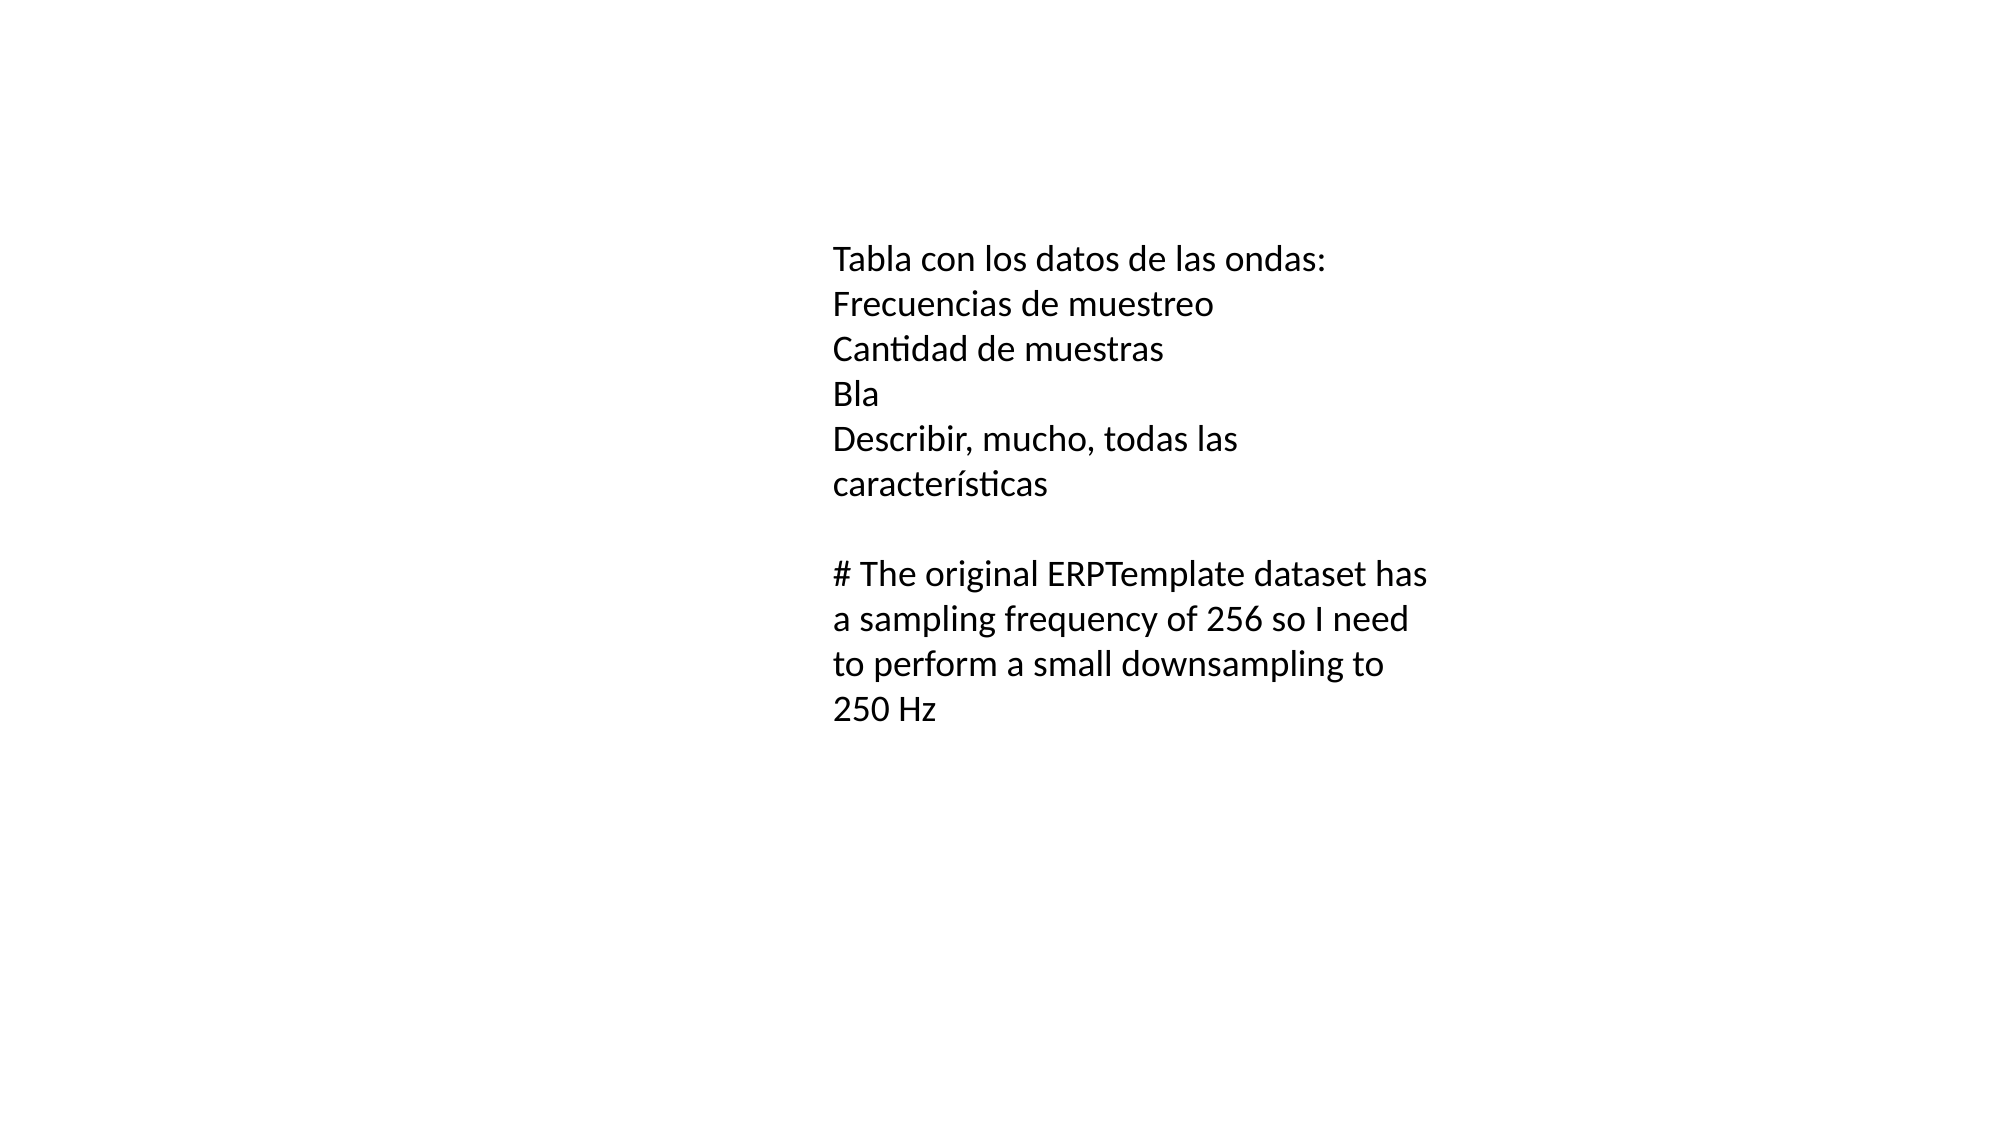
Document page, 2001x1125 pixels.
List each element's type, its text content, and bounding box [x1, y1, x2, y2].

text_box Tabla con los datos de las ondas: Frecuencias de muestreo Cantidad de muestras Bla Describir, mucho, todas las características # The original ERPTemplate dataset has a sampling frequency of 256 so I need to perform a small downsampling to 250 Hz [818, 226, 1453, 827]
